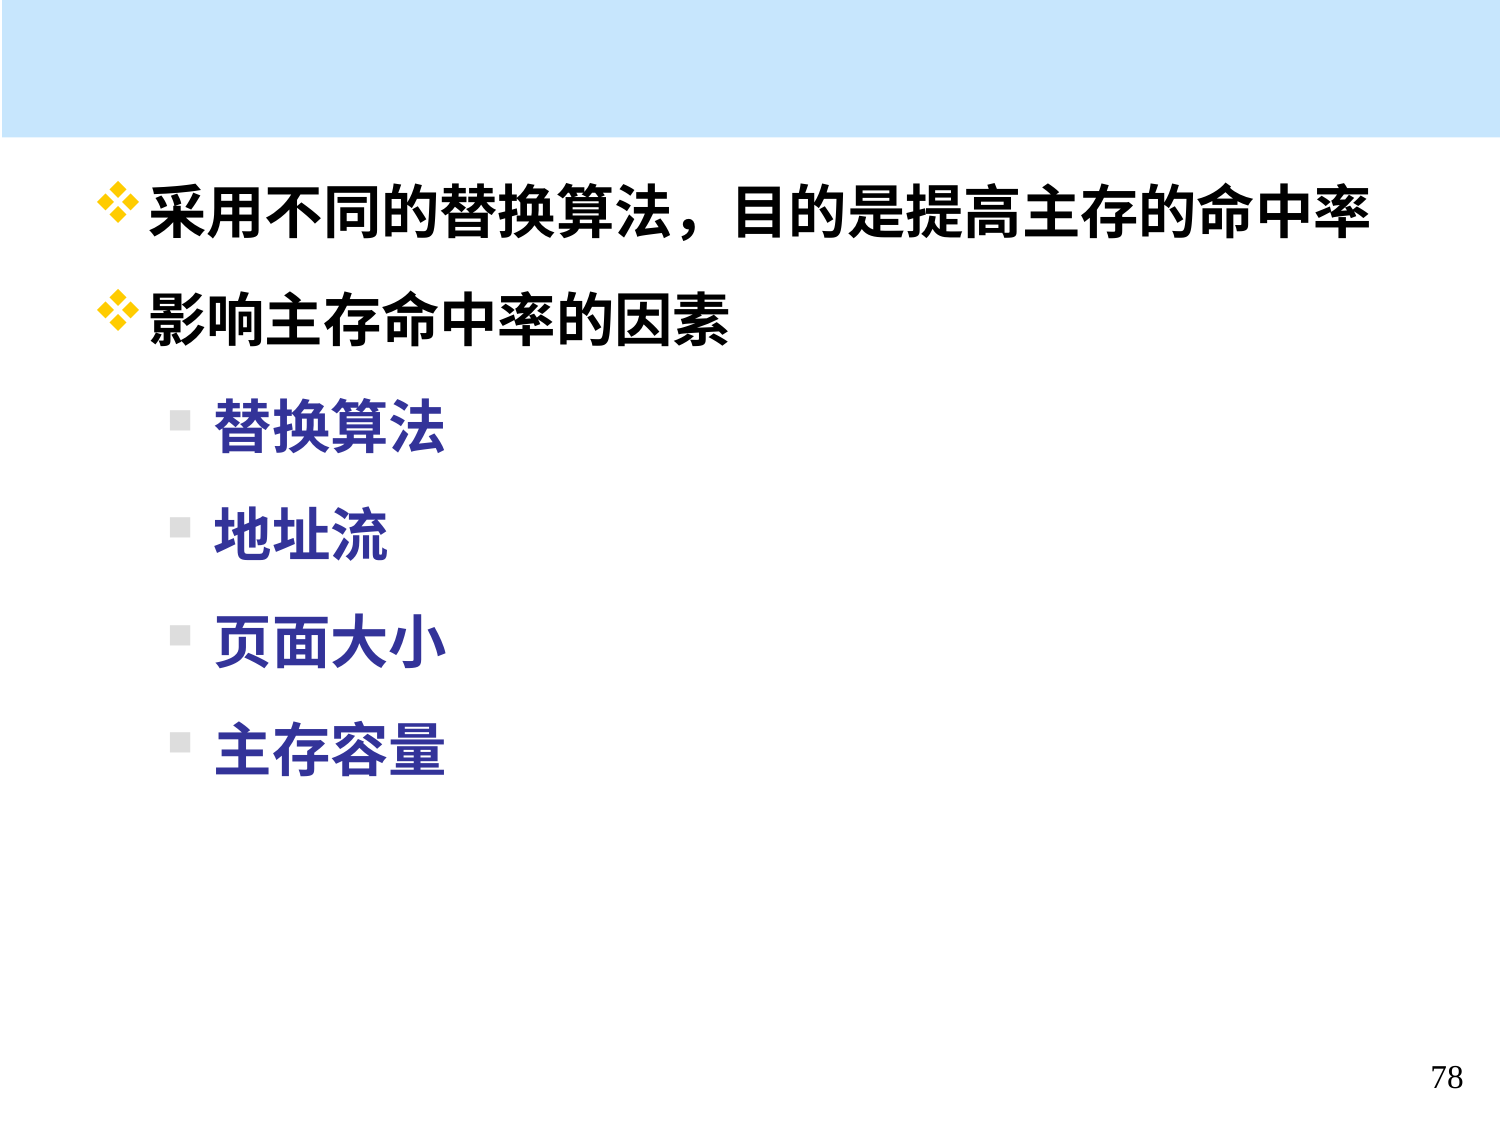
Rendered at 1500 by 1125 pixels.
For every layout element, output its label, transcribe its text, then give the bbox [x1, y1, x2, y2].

list 采用不同的替换算法，目的是提高主存的命中率 影响主存命中率的因素 替换算法 地址流 页面大小 主存容量 [76, 167, 1428, 981]
